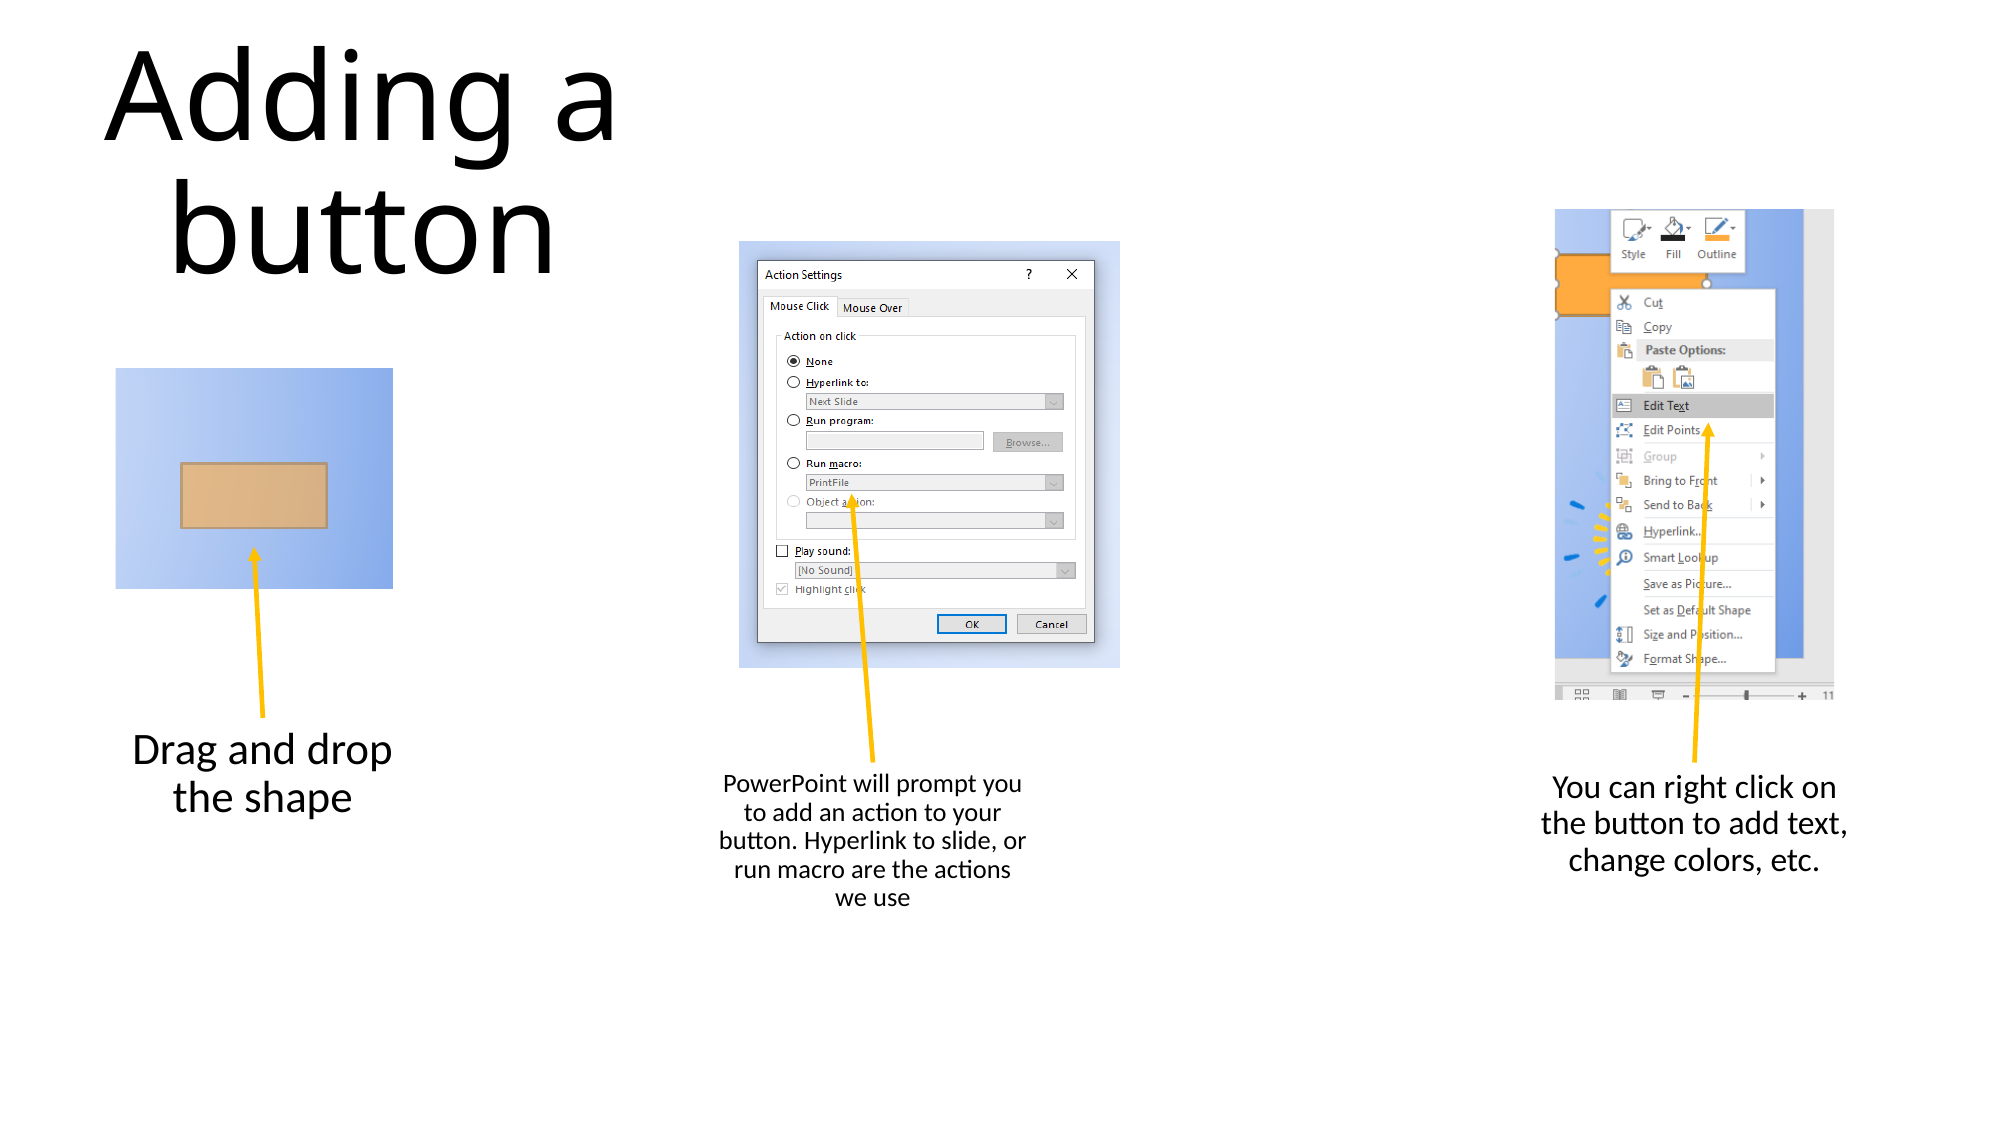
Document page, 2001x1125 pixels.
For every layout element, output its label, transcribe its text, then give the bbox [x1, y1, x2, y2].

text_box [253, 546, 263, 718]
picture [739, 241, 1120, 668]
text_box You can right click on the button to add text, change colors, etc. [1524, 762, 1865, 921]
picture [115, 368, 393, 589]
subtitle Drag and drop the shape [115, 717, 411, 842]
picture [1554, 209, 1835, 700]
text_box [1694, 422, 1709, 763]
title Adding a button [46, 23, 680, 309]
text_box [851, 493, 873, 763]
text_box PowerPoint will prompt you to add an action to your button. Hyperlink to slide, or run macro are the actions we use [702, 762, 1043, 921]
